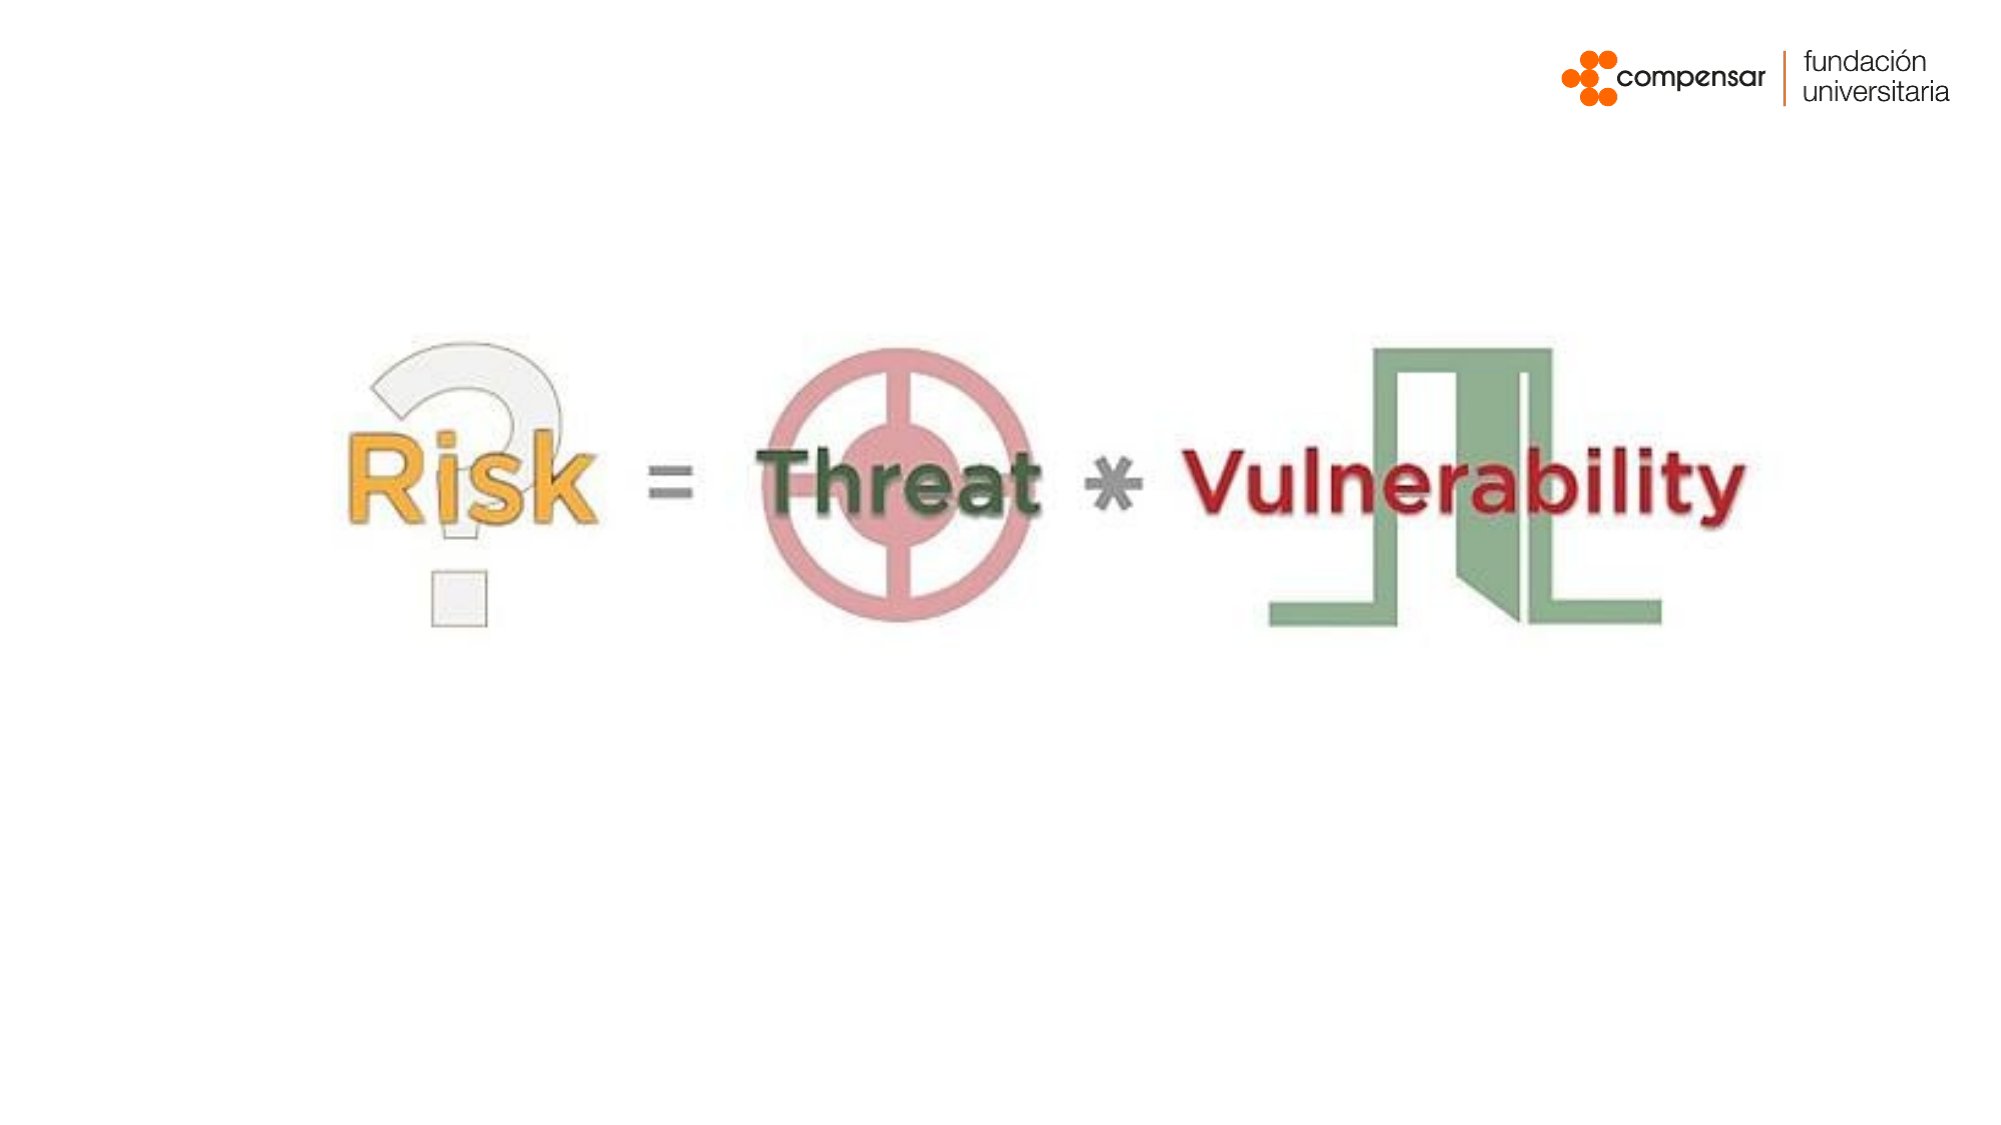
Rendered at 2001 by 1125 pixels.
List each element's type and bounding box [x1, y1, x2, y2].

picture [295, 295, 1787, 677]
picture [1543, 32, 1971, 125]
